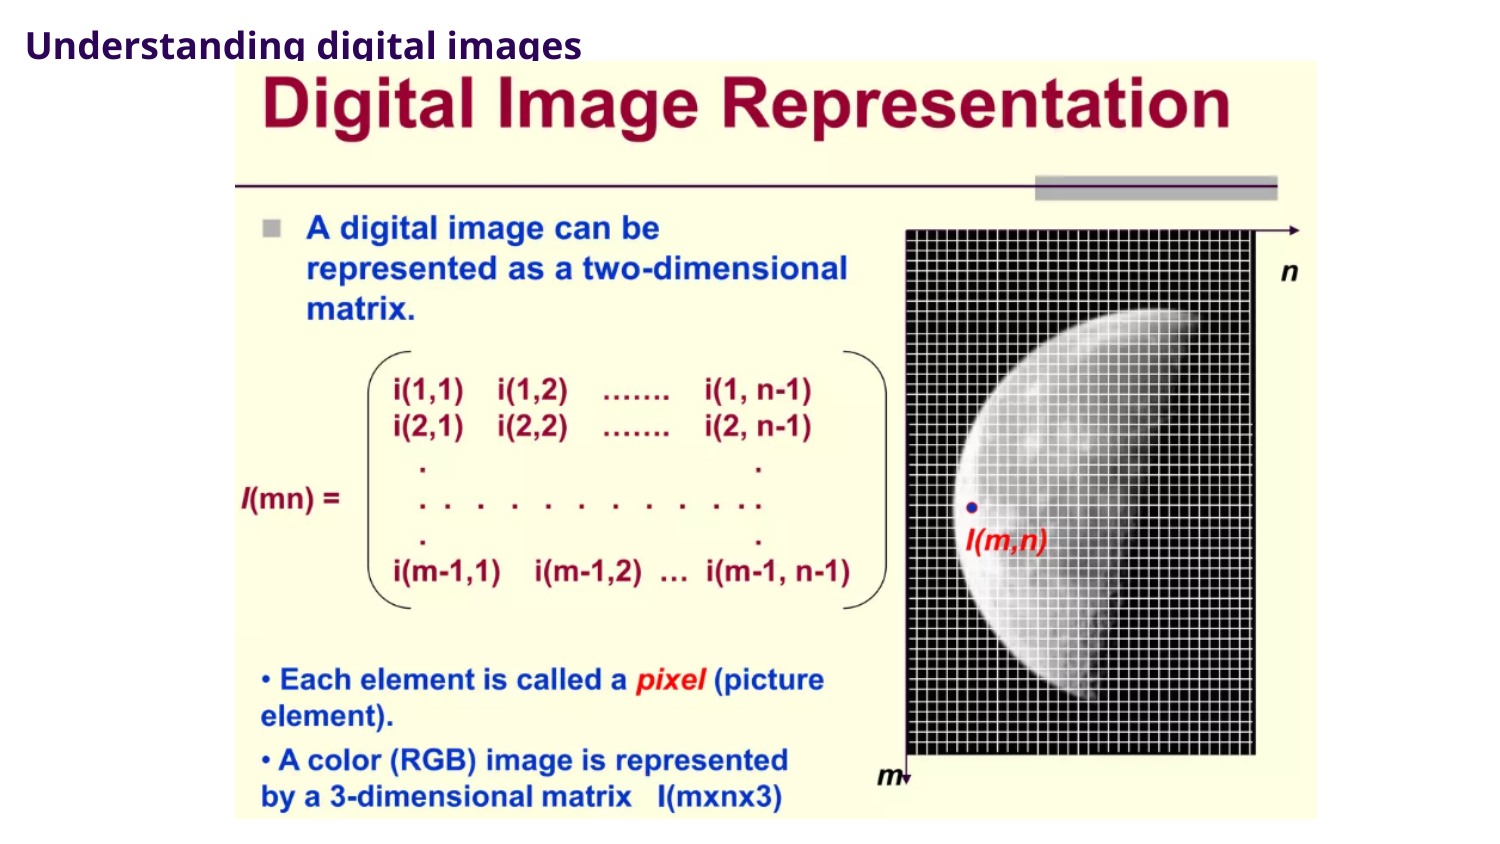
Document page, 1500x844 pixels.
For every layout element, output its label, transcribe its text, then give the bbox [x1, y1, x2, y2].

picture [235, 60, 1317, 820]
text_box Understanding digital images [9, 9, 659, 82]
